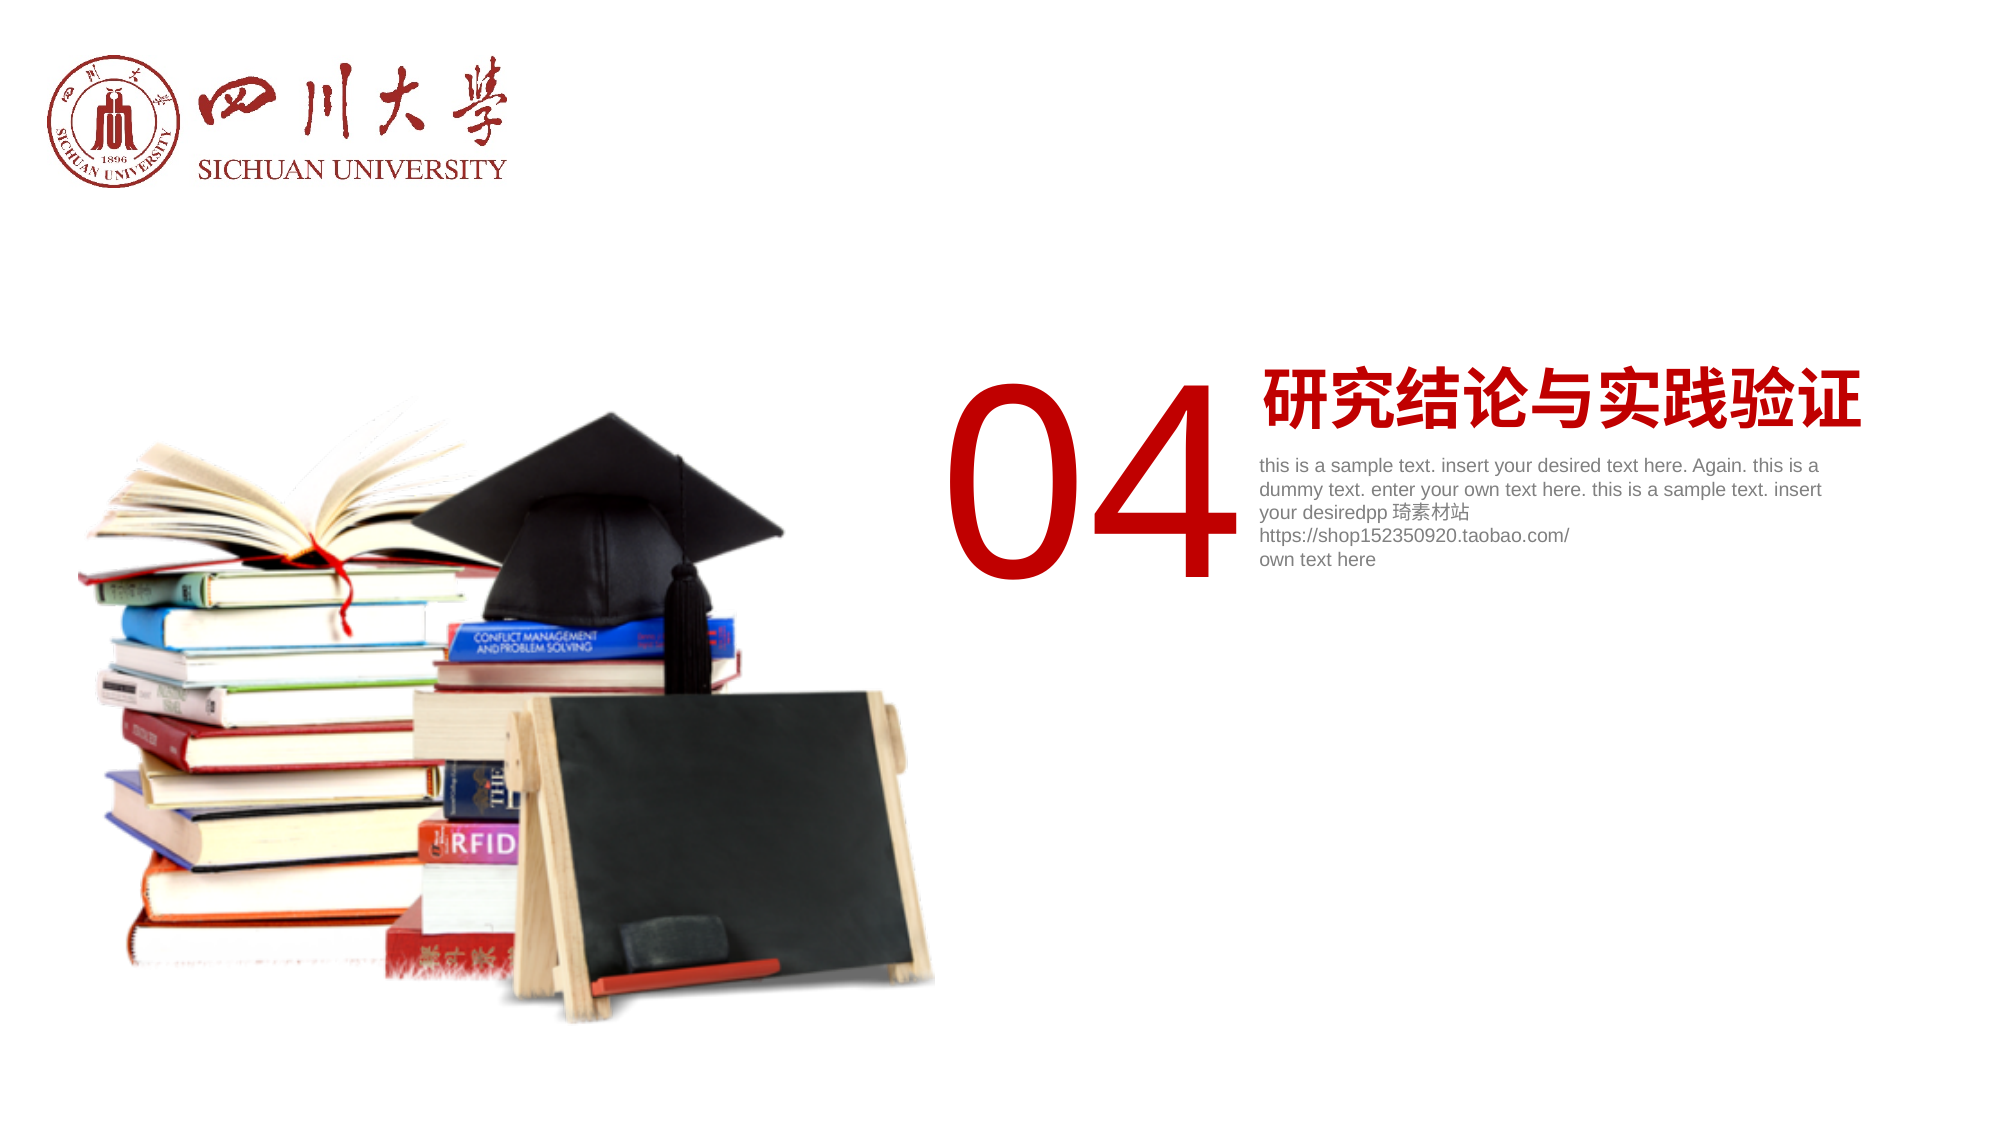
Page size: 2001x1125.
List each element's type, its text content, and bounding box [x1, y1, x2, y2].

picture [78, 372, 935, 1033]
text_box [1244, 349, 1882, 579]
text_box 04 [922, 303, 1257, 638]
picture [47, 55, 507, 188]
